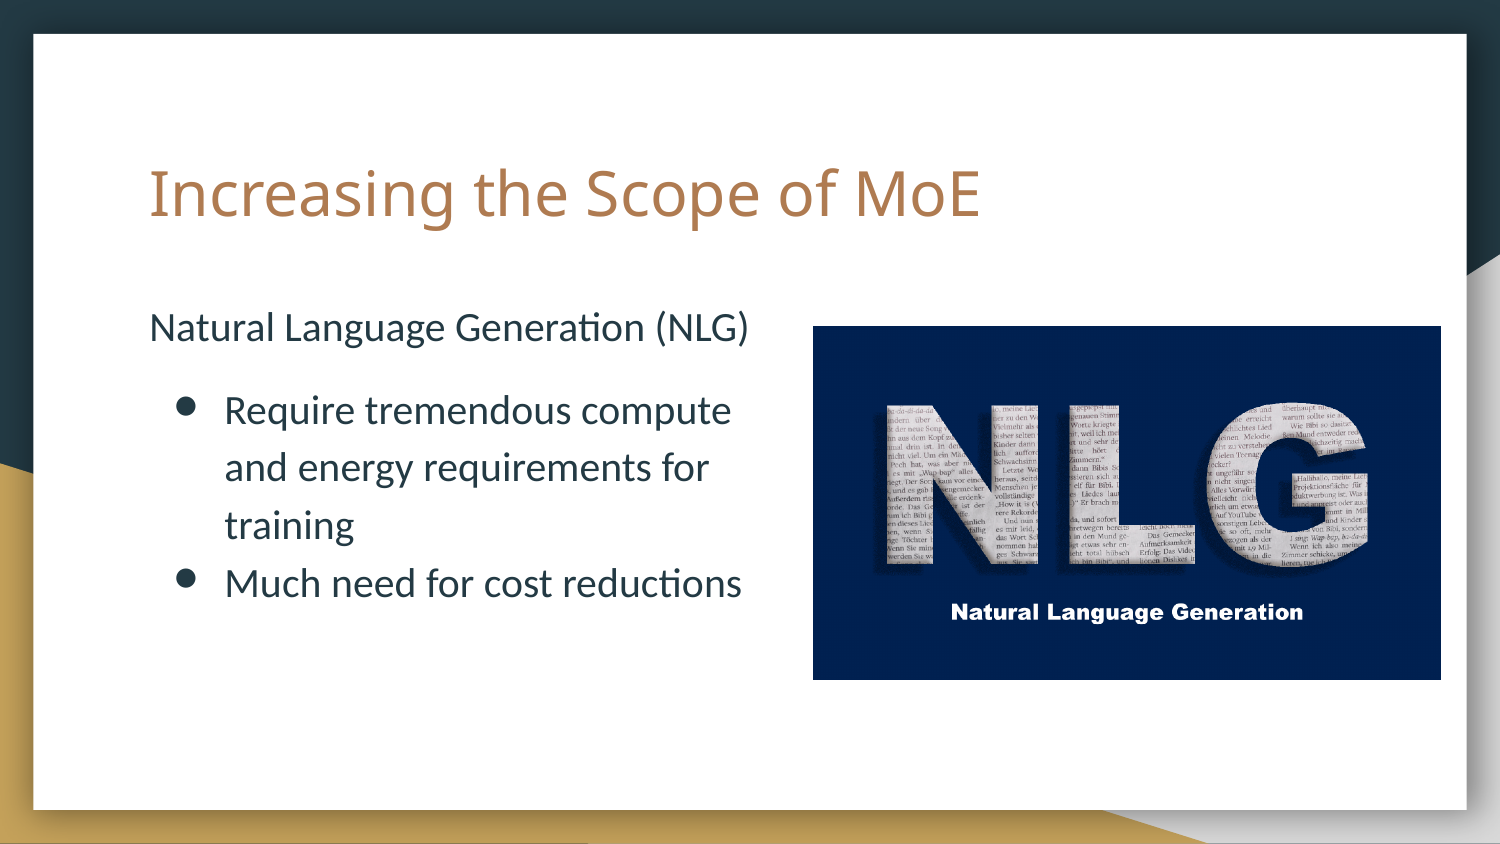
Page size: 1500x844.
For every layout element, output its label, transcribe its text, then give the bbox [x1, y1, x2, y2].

picture [812, 326, 1441, 680]
list Natural Language Generation (NLG) Require tremendous compute and energy requirements for training Much need for cost reductions [134, 277, 814, 680]
title Increasing the Scope of MoE [134, 138, 1366, 296]
